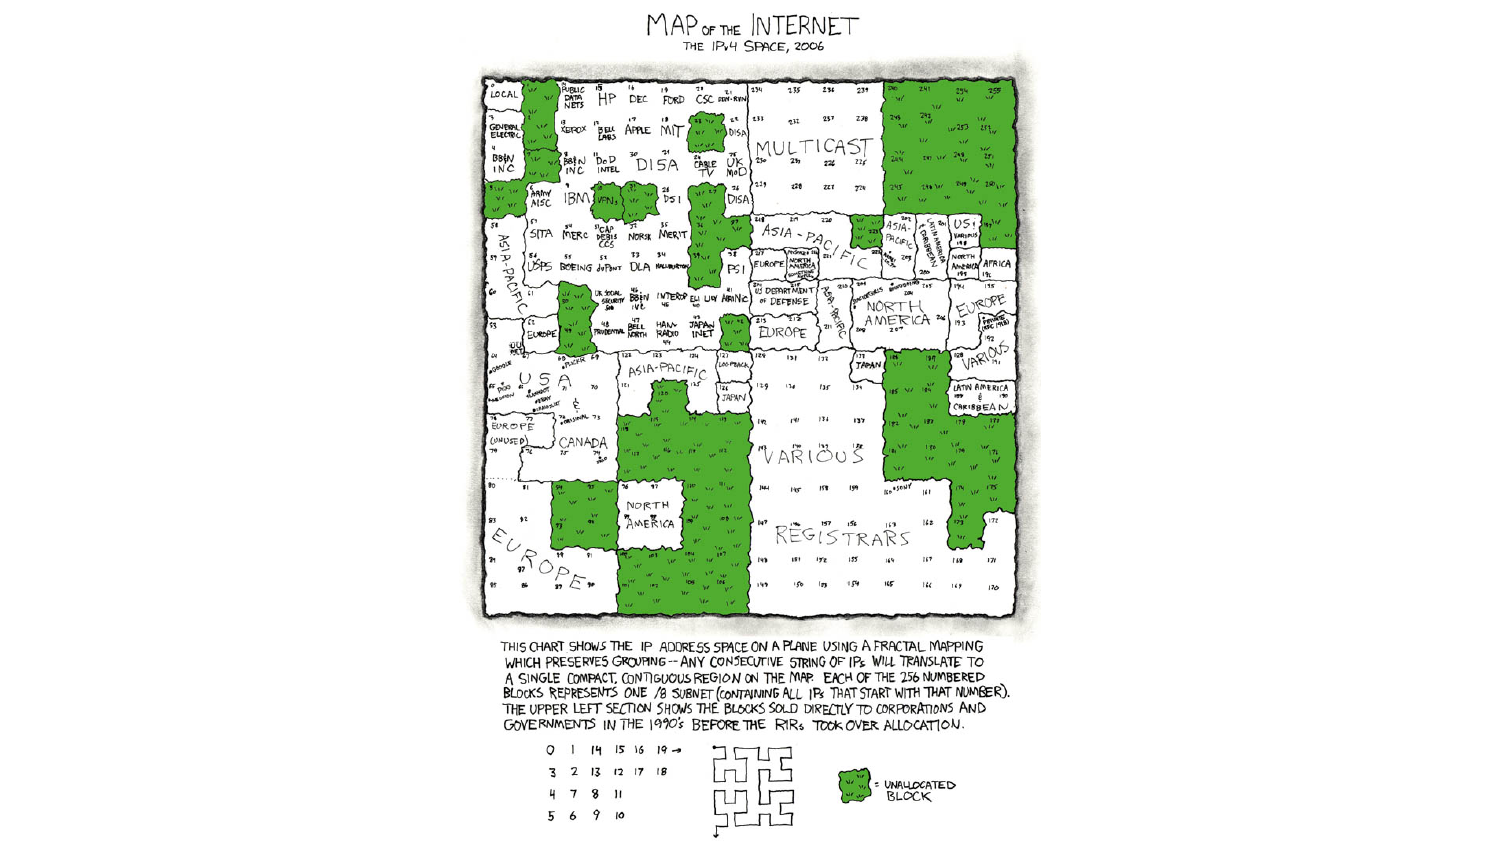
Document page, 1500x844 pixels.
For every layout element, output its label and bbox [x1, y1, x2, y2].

picture [459, 0, 1041, 844]
